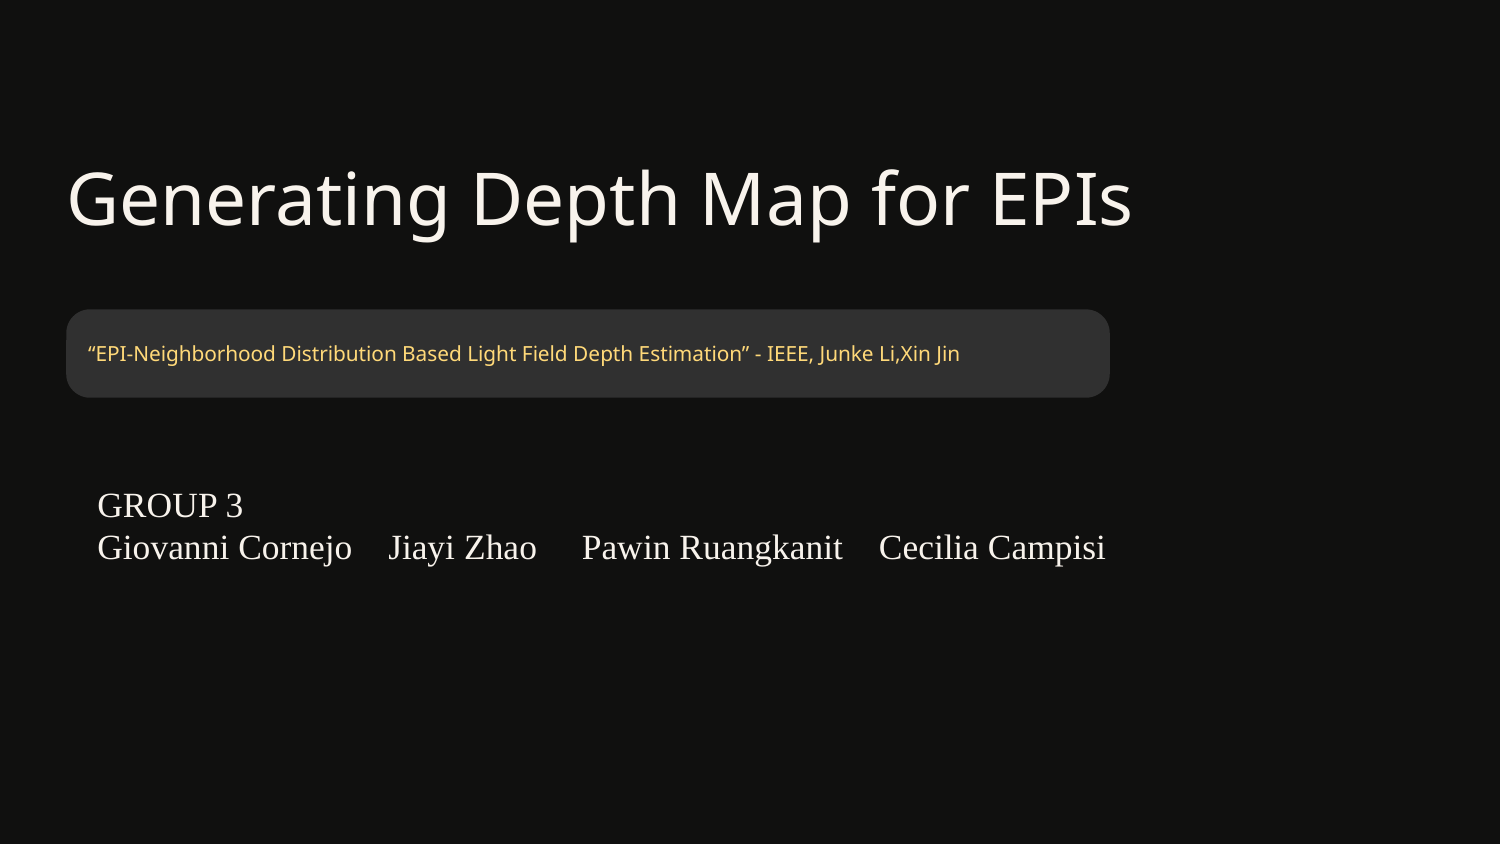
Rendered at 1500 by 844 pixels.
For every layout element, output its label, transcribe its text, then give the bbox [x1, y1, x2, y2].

text_box GROUP 3 Giovanni Cornejo Jiayi Zhao Pawin Ruangkanit Cecilia Campisi [82, 466, 1289, 686]
text_box “EPI-Neighborhood Distribution Based Light Field Depth Estimation” - IEEE, Junke Li,Xin Jin [66, 309, 1110, 398]
title Generating Depth Map for EPIs [66, 152, 1447, 293]
